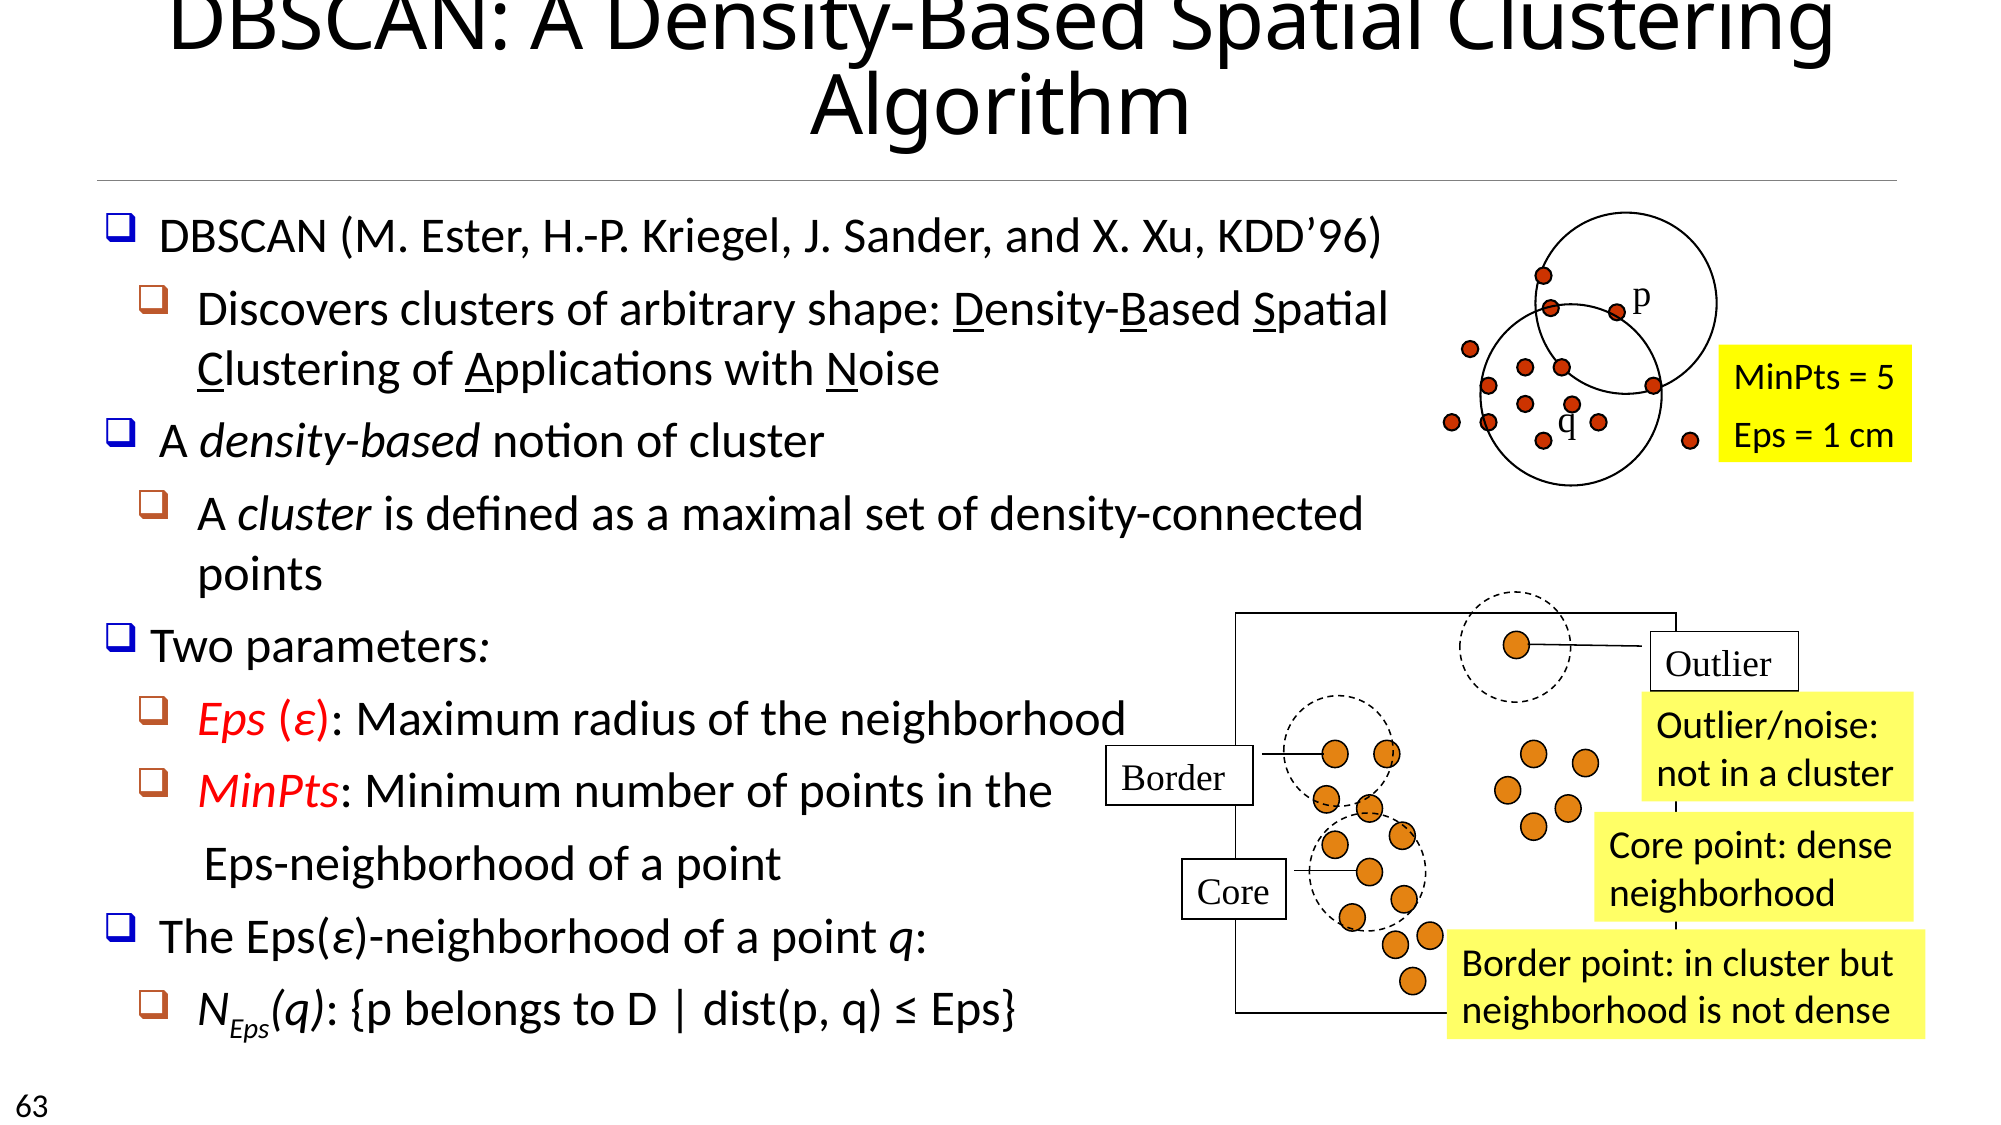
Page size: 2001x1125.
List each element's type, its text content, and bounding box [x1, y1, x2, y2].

title DBSCAN: A Density-Based Spatial Clustering Algorithm [0, 0, 2000, 159]
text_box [1105, 591, 1926, 1041]
list DBSCAN (M. Ester, H.-P. Kriegel, J. Sander, and X. Xu, KDD’96) Discovers clusters of arbitrary shape: Density-Based Spatial Clustering of Applications with Noise A density-based notion of cluster A cluster is defined as a maximal set of density-connected points Two parameters: Eps (ε): Maximum radius of the neighborhood MinPts: Minimum number of points in the Eps-neighborhood of a point The Eps(ε)-neighborhood of a point q: NEps(q): {p belongs to D | dist(p, q) ≤ Eps} [88, 195, 1416, 1080]
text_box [1443, 212, 1913, 486]
